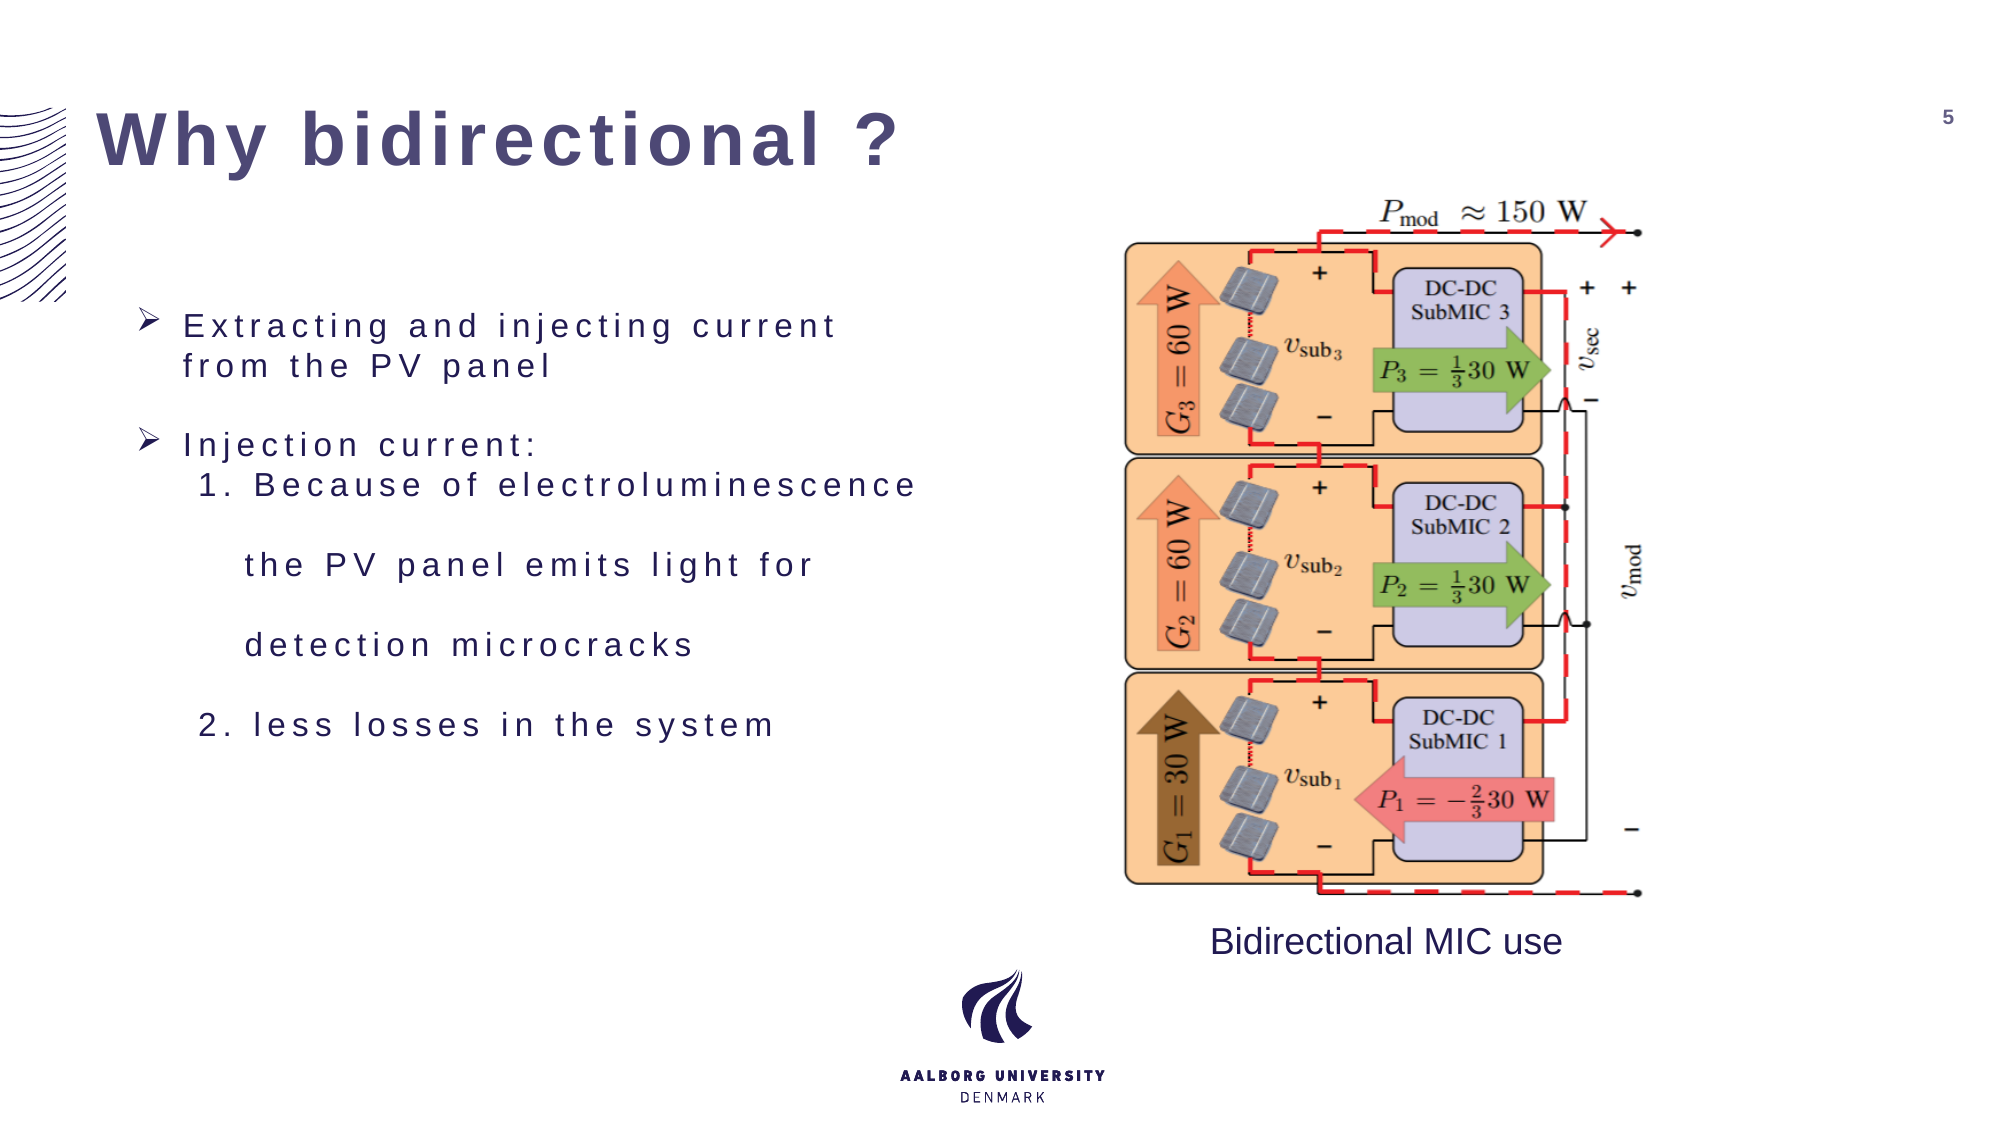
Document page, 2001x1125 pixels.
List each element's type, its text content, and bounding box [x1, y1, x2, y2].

picture [1094, 167, 1668, 910]
slide_number 5 [1860, 97, 1954, 135]
title Why bidirectional ? [96, 58, 1837, 325]
text_box Extracting and injecting current from the PV panel Injection current: 1. Because of electroluminescence the PV panel emits light for detection microcracks 2. less losses in the system [121, 296, 957, 831]
text_box Bidirectional MIC use [1195, 910, 1668, 970]
